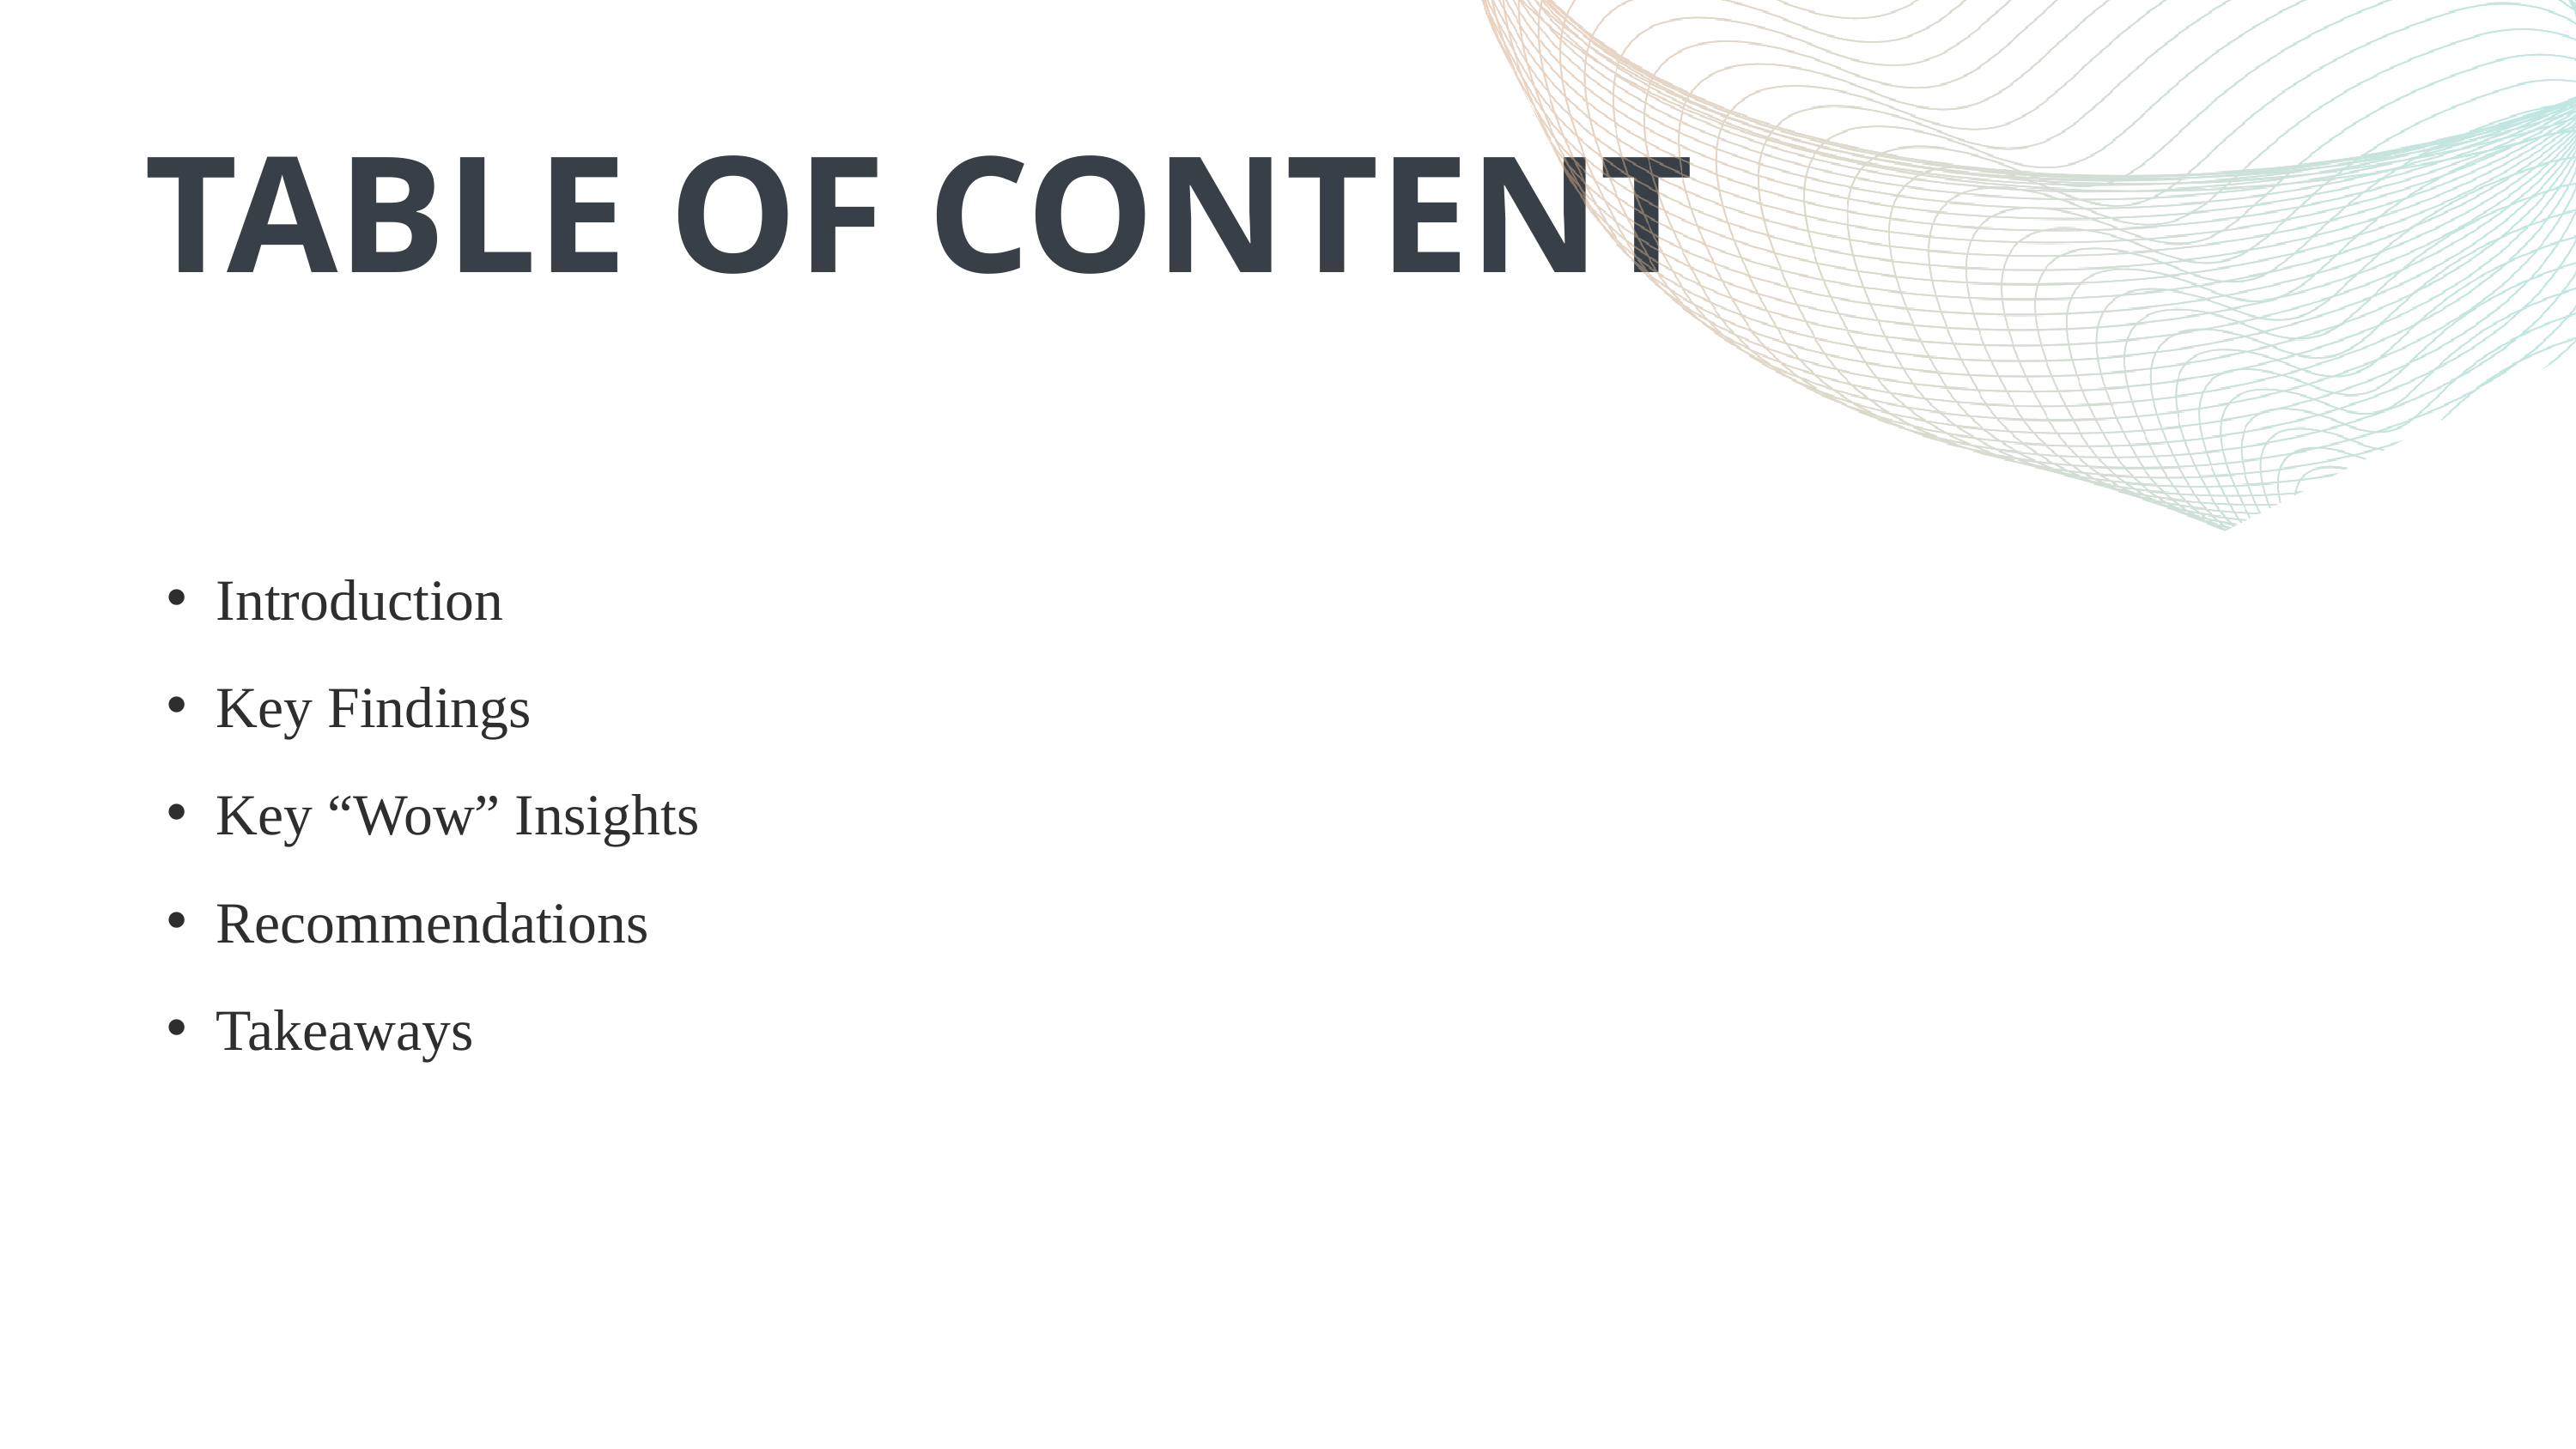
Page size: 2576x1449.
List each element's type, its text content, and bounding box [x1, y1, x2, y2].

text_box [1476, 0, 2576, 724]
text_box Introduction Key Findings Key “Wow” Insights Recommendations Takeaways [117, 524, 853, 1062]
text_box TABLE OF CONTENT [144, 143, 1631, 305]
